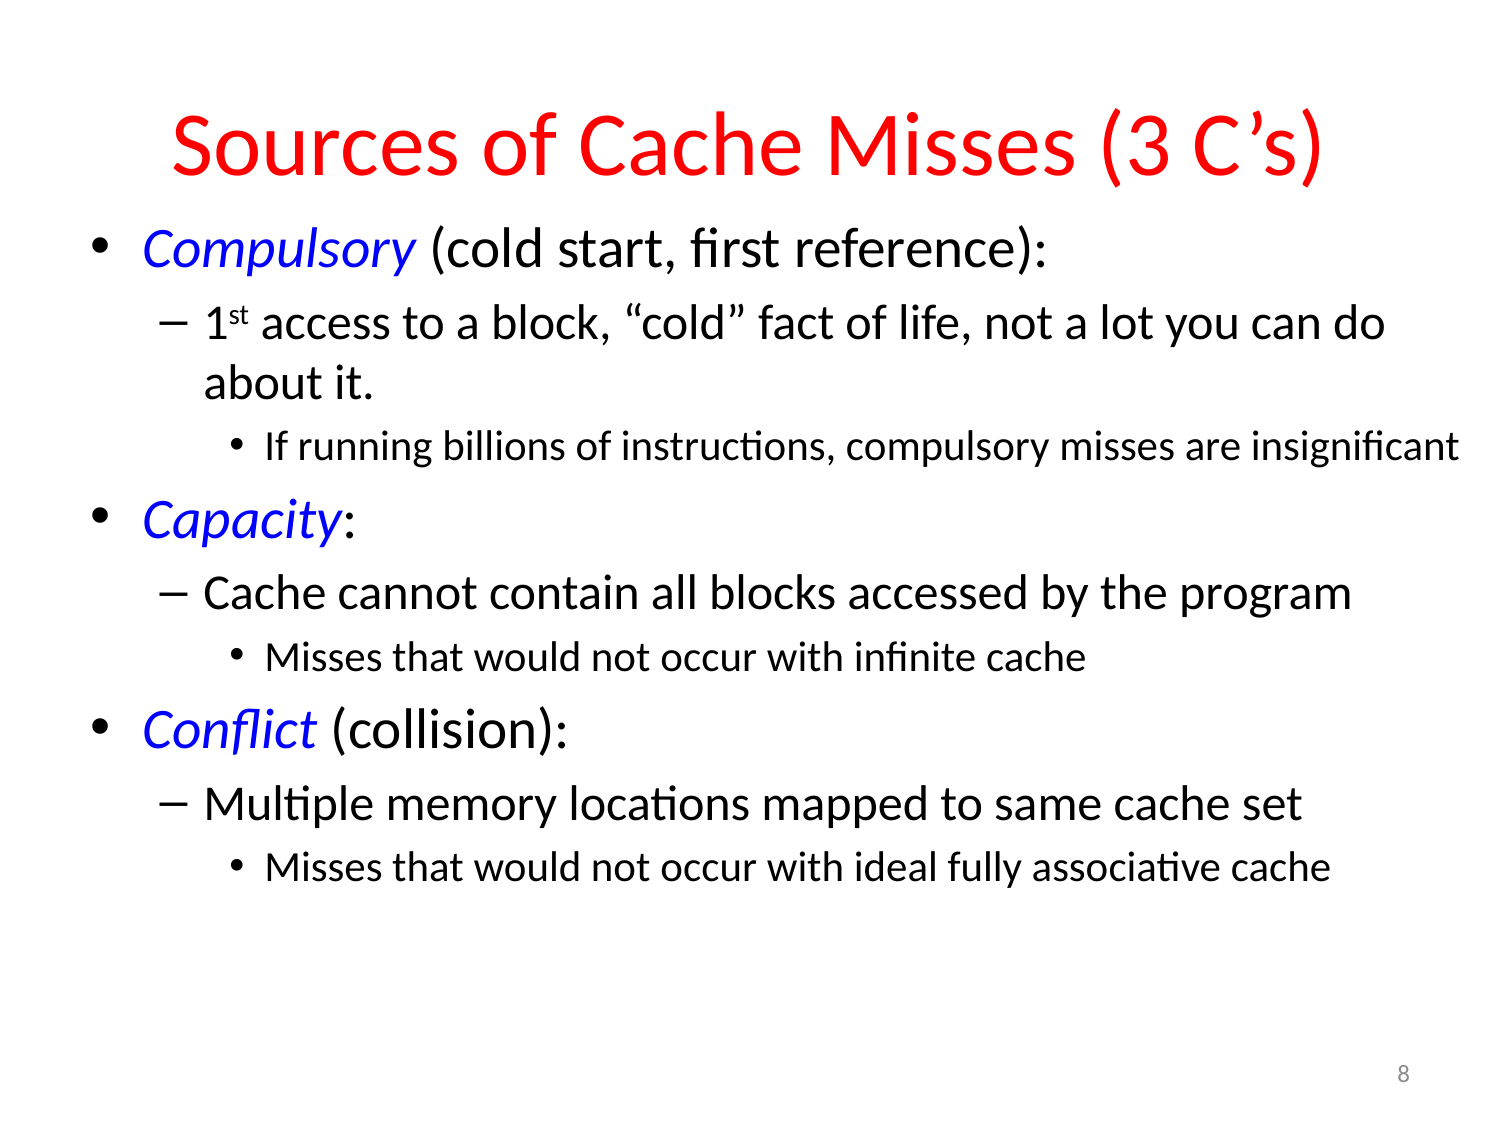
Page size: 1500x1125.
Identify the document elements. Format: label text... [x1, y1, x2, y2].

slide_number 8 [1074, 1042, 1425, 1103]
title Sources of Cache Misses (3 C’s) [75, 45, 1425, 202]
list Compulsory (cold start, first reference): 1st access to a block, “cold” fact of life, not a lot you can do about it. If running billions of instructions, compulsory misses are insignificant Capacity: Cache cannot contain all blocks accessed by the program Misses that would not occur with infinite cache Conflict (collision): Multiple memory locations mapped to same cache set Misses that would not occur with ideal fully associative cache [75, 202, 1500, 941]
